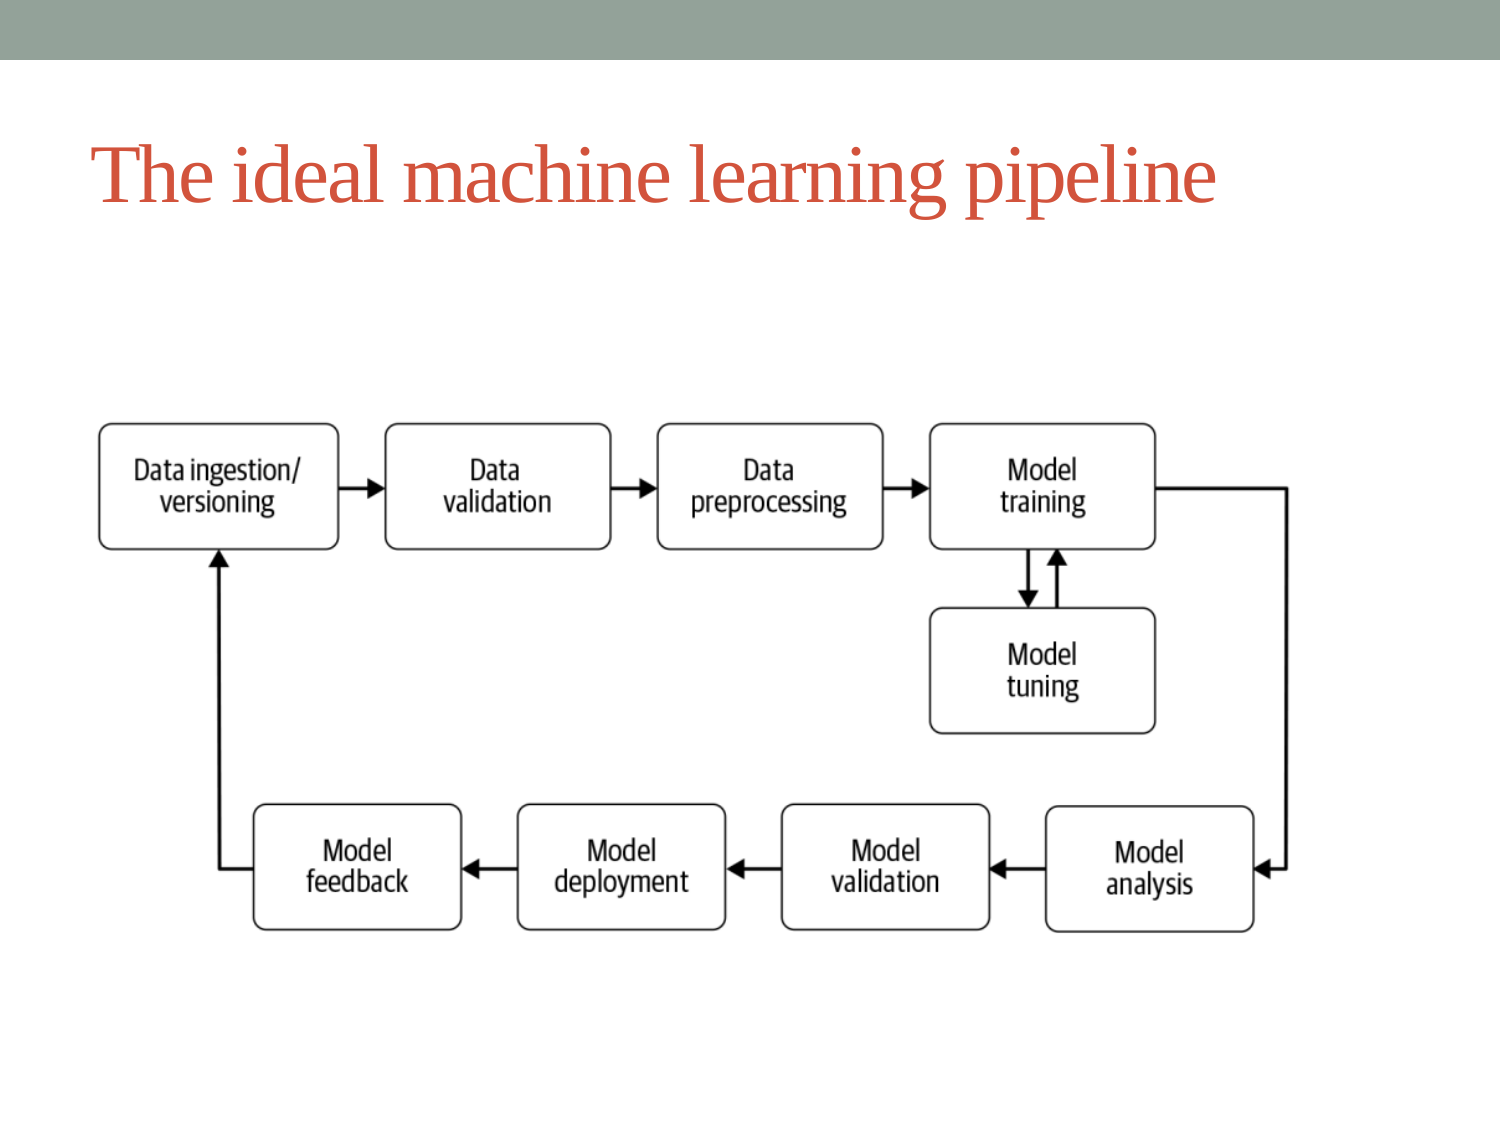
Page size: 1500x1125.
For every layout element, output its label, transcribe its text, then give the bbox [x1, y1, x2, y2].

picture [93, 416, 1292, 939]
title The ideal machine learning pipeline [75, 87, 1425, 250]
